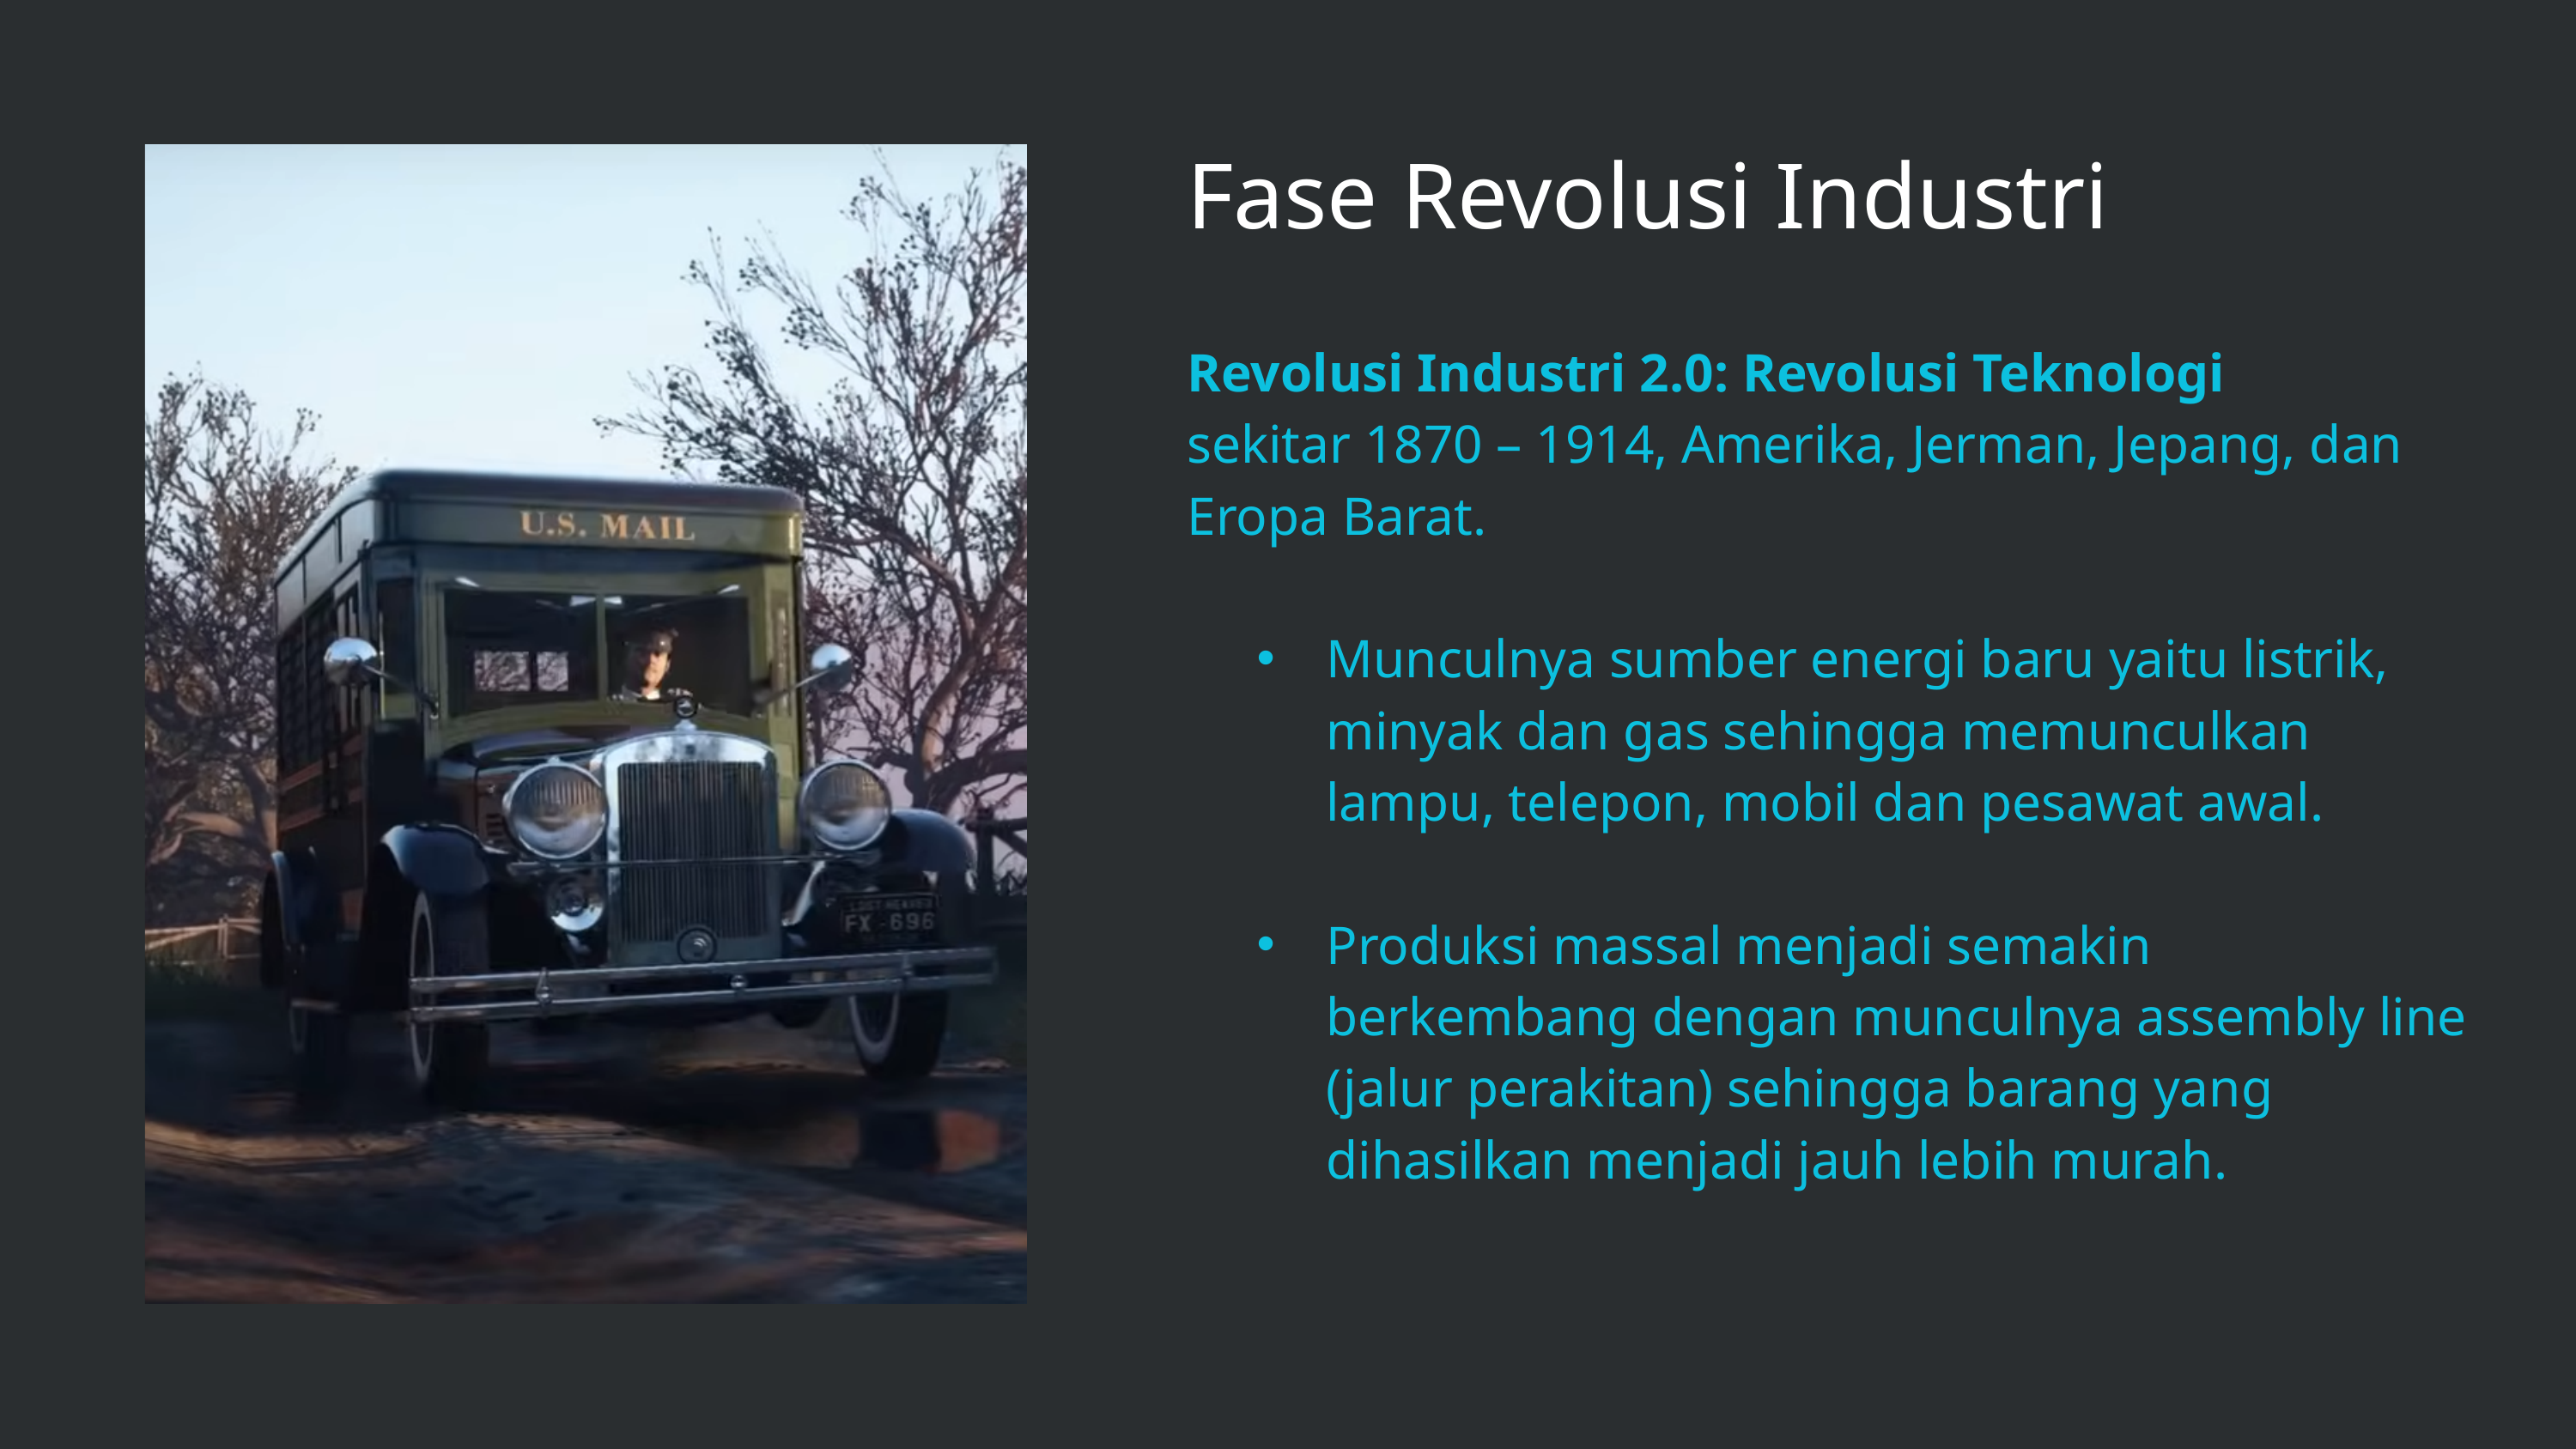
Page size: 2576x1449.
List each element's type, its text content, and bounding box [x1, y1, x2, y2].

text_box [144, 144, 1027, 1304]
text_box Fase Revolusi Industri [1187, 137, 2476, 246]
text_box Revolusi Industri 2.0: Revolusi Teknologi sekitar 1870 – 1914, Amerika, Jerman, Jepang, dan Eropa Barat. Munculnya sumber energi baru yaitu listrik, minyak dan gas sehingga memunculkan lampu, telepon, mobil dan pesawat awal. Produksi massal menjadi semakin berkembang dengan munculnya assembly line (jalur perakitan) sehingga barang yang dihasilkan menjadi jauh lebih murah. [1187, 330, 2476, 1190]
